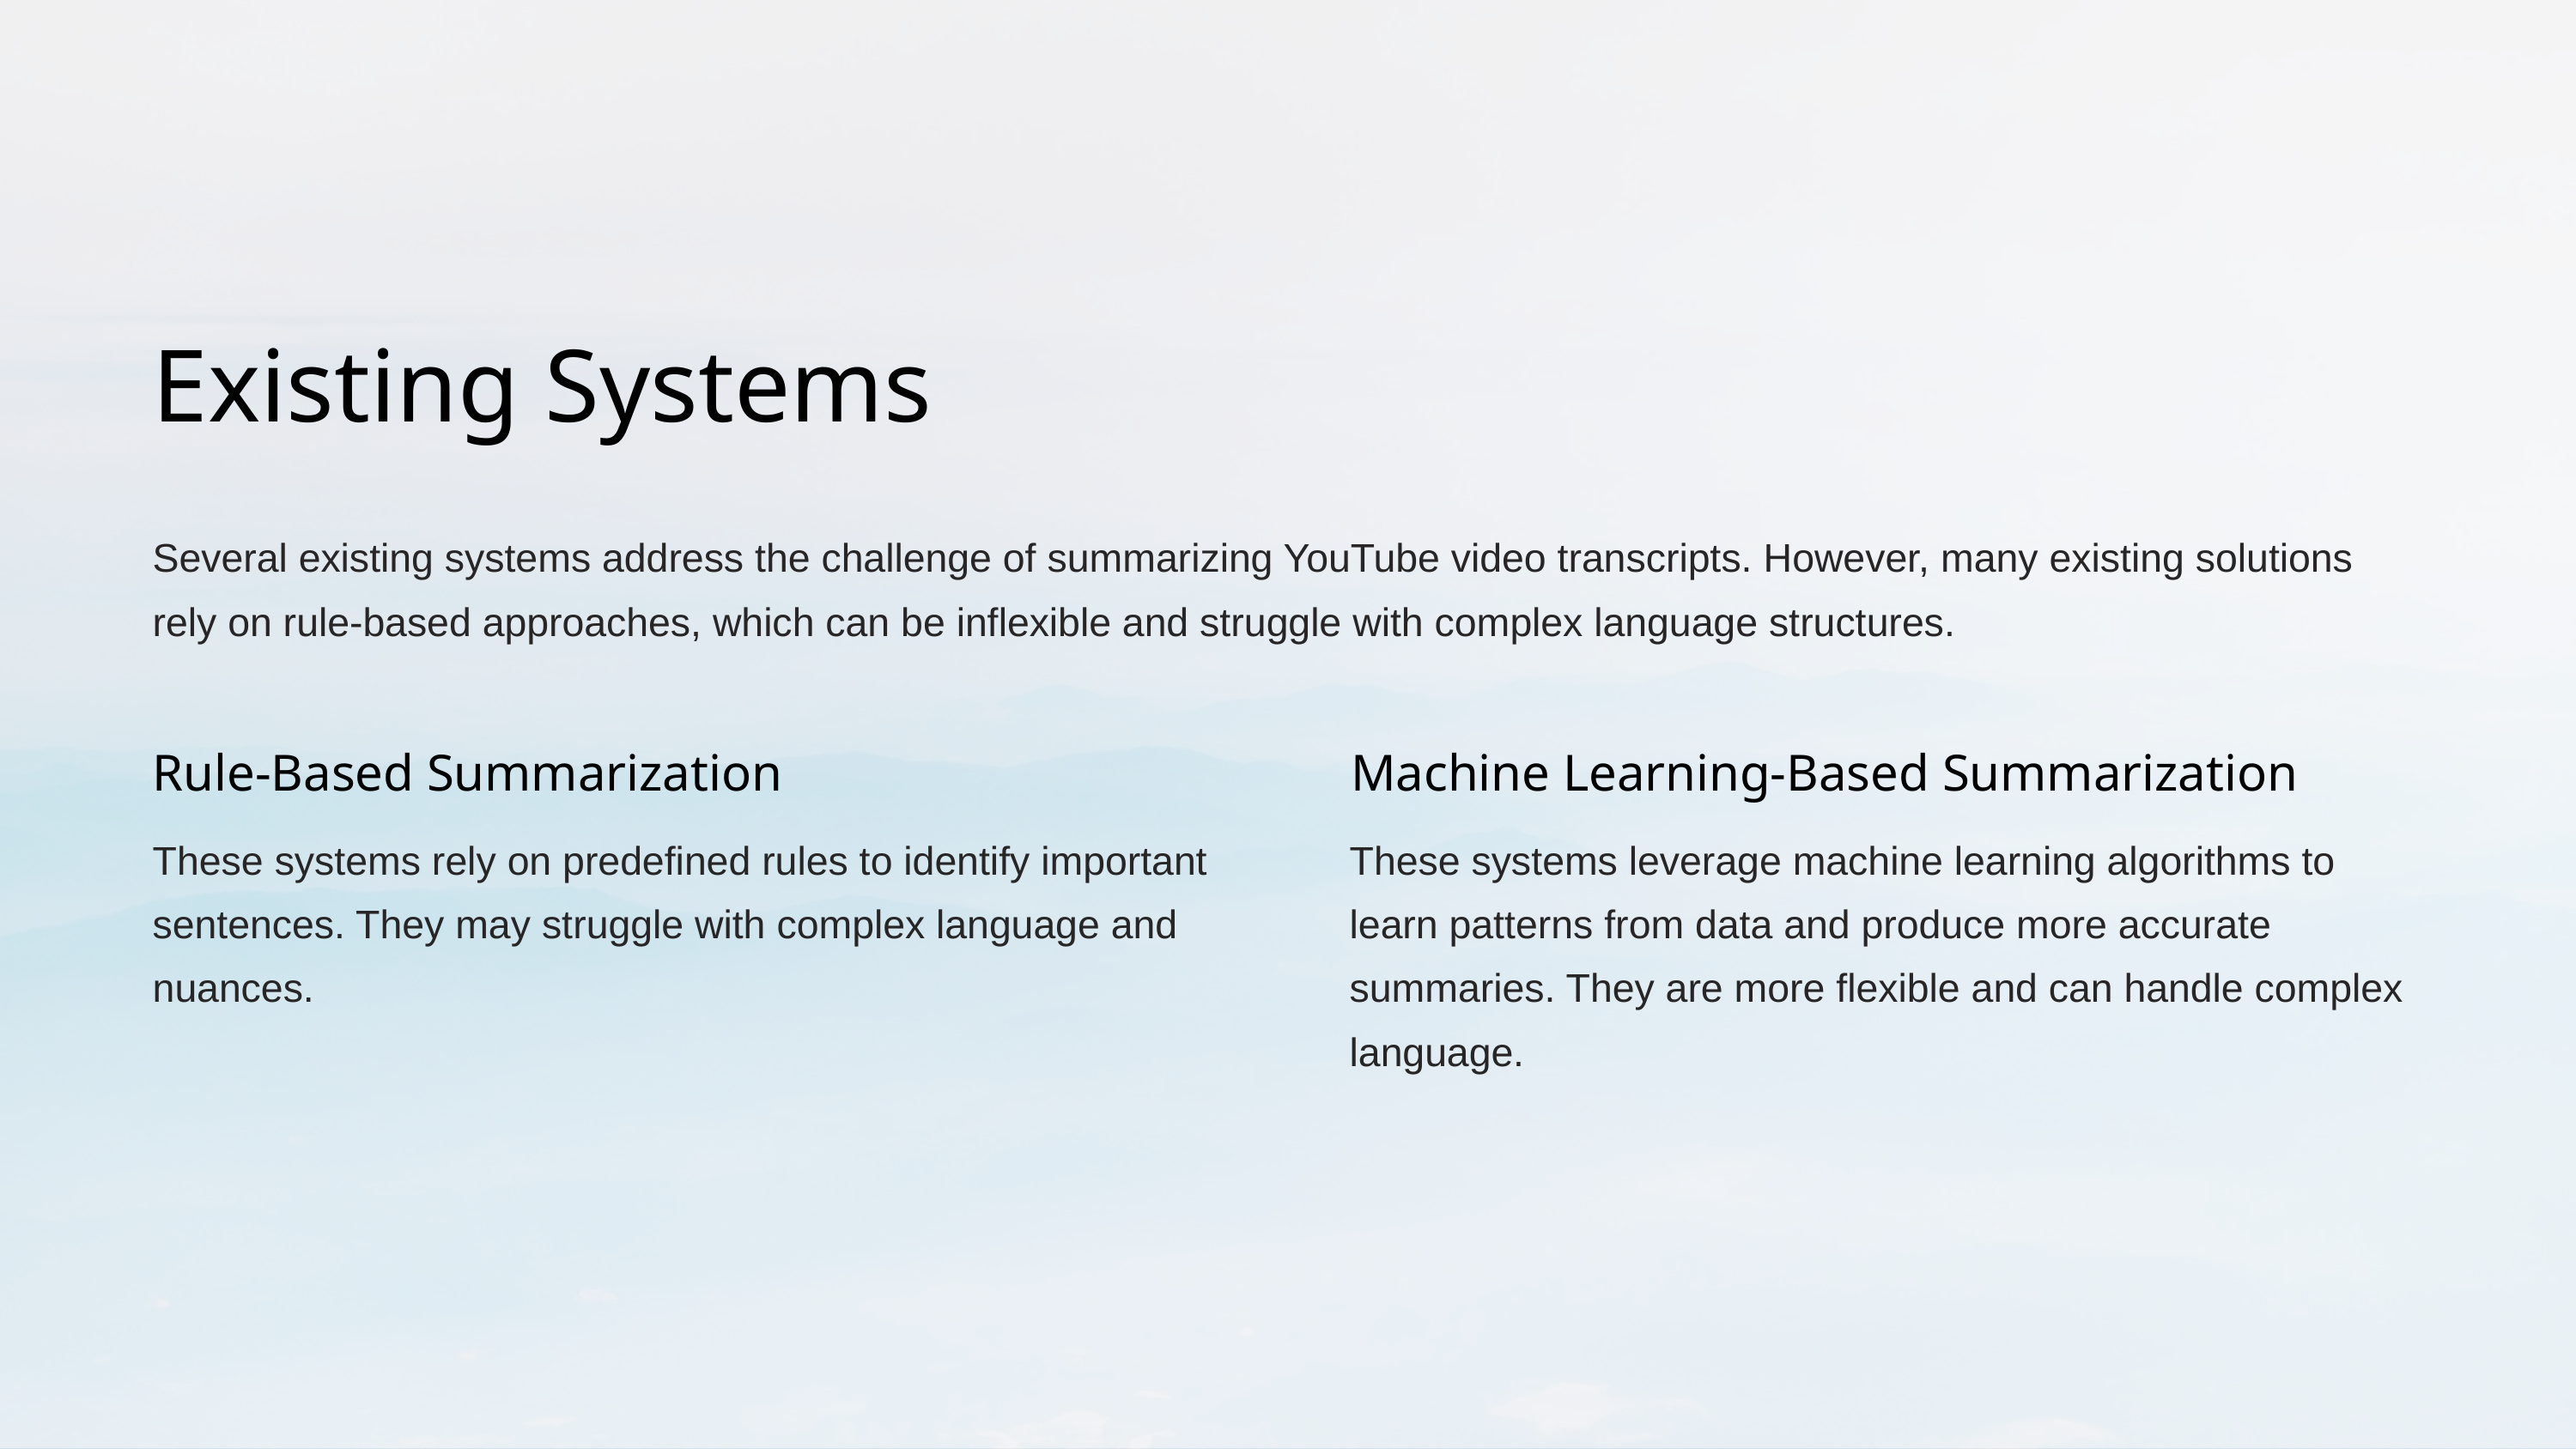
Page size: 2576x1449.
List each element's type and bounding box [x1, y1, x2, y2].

text_box [0, 0, 2576, 1449]
